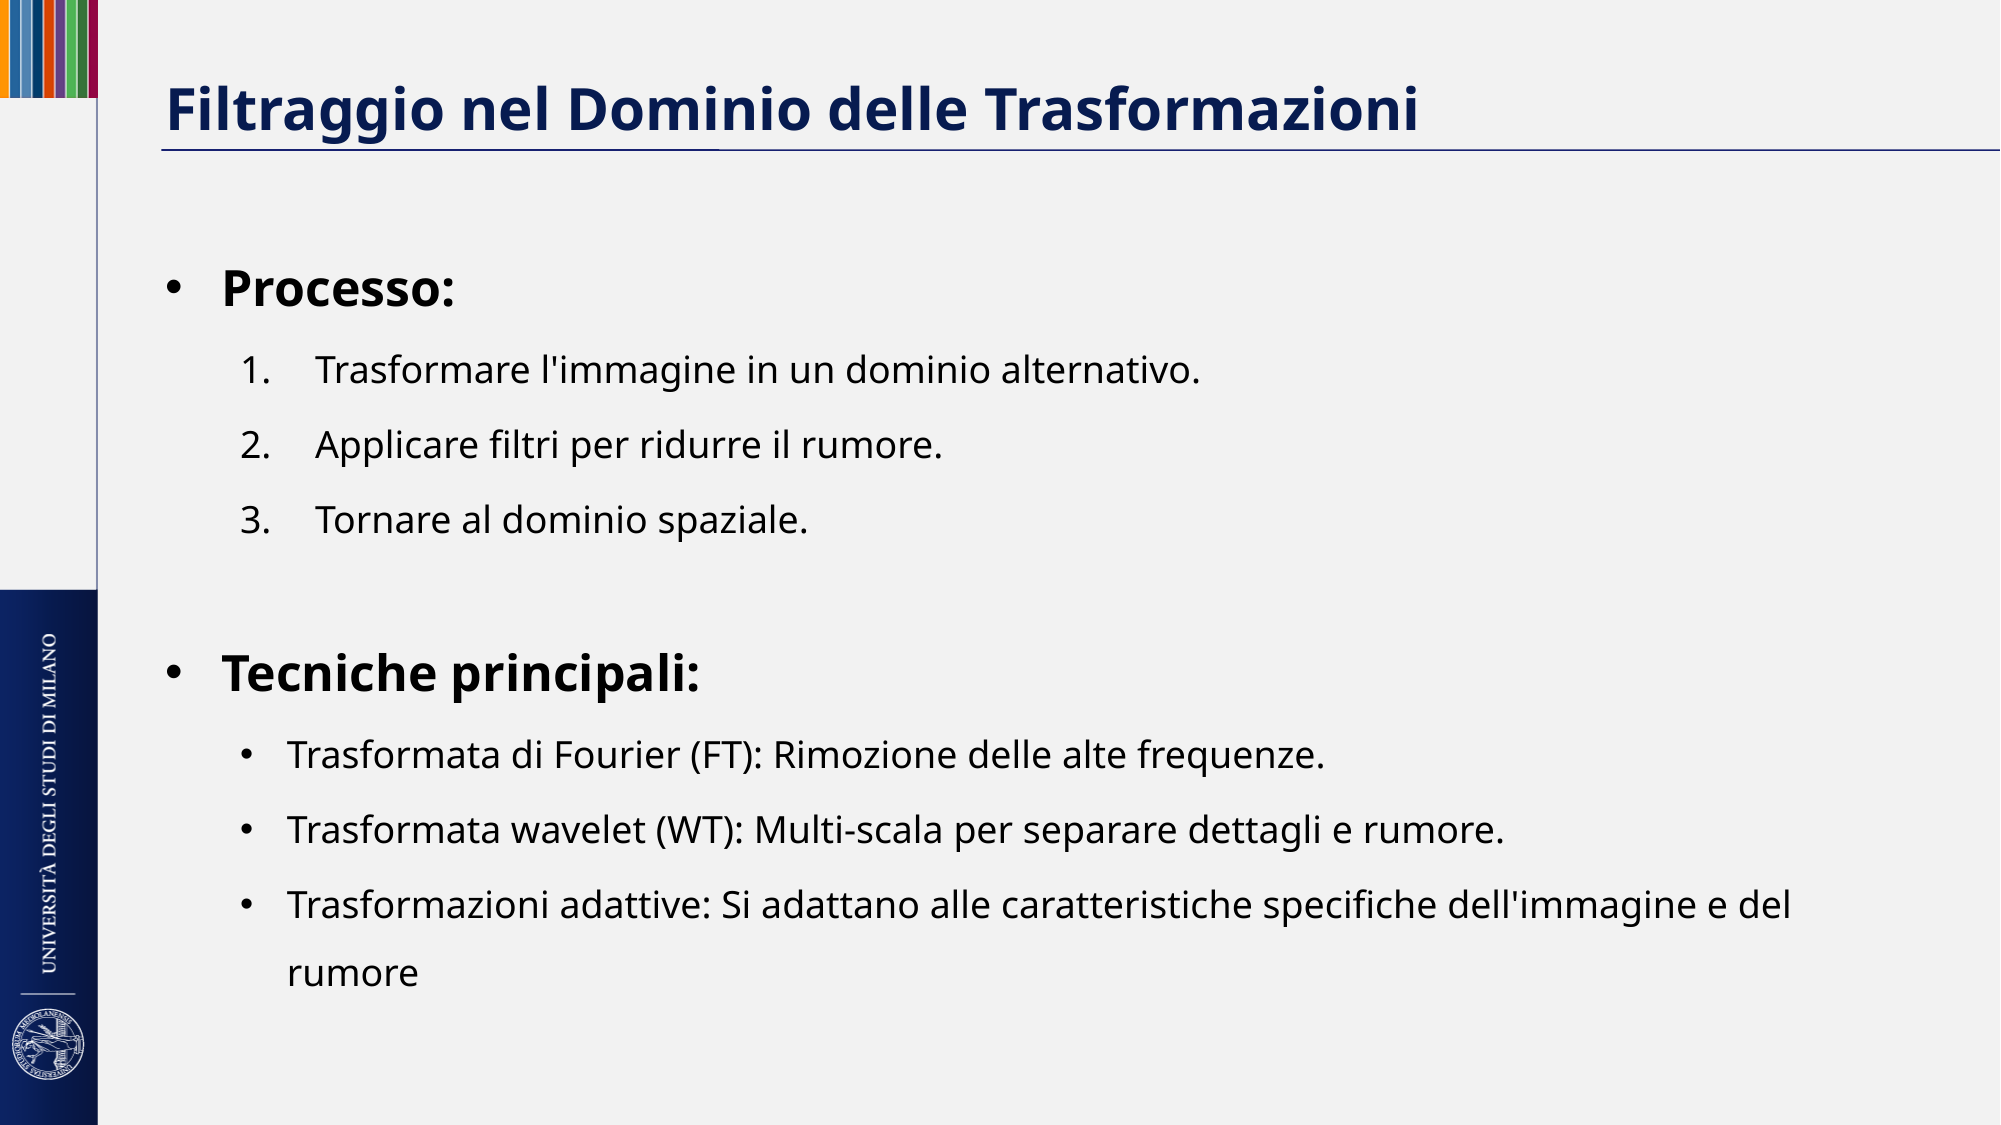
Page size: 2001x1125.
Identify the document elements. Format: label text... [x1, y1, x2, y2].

picture [0, 0, 98, 1125]
title Filtraggio nel Dominio delle Trasformazioni [150, 0, 1850, 150]
list Processo: Trasformare l'immagine in un dominio alternativo. Applicare filtri per ridurre il rumore. Tornare al dominio spaziale. Tecniche principali: Trasformata di Fourier (FT): Rimozione delle alte frequenze. Trasformata wavelet (WT): Multi-scala per separare dettagli e rumore. Trasformazioni adattive: Si adattano alle caratteristiche specifiche dell'immagine e del rumore [150, 218, 1850, 894]
